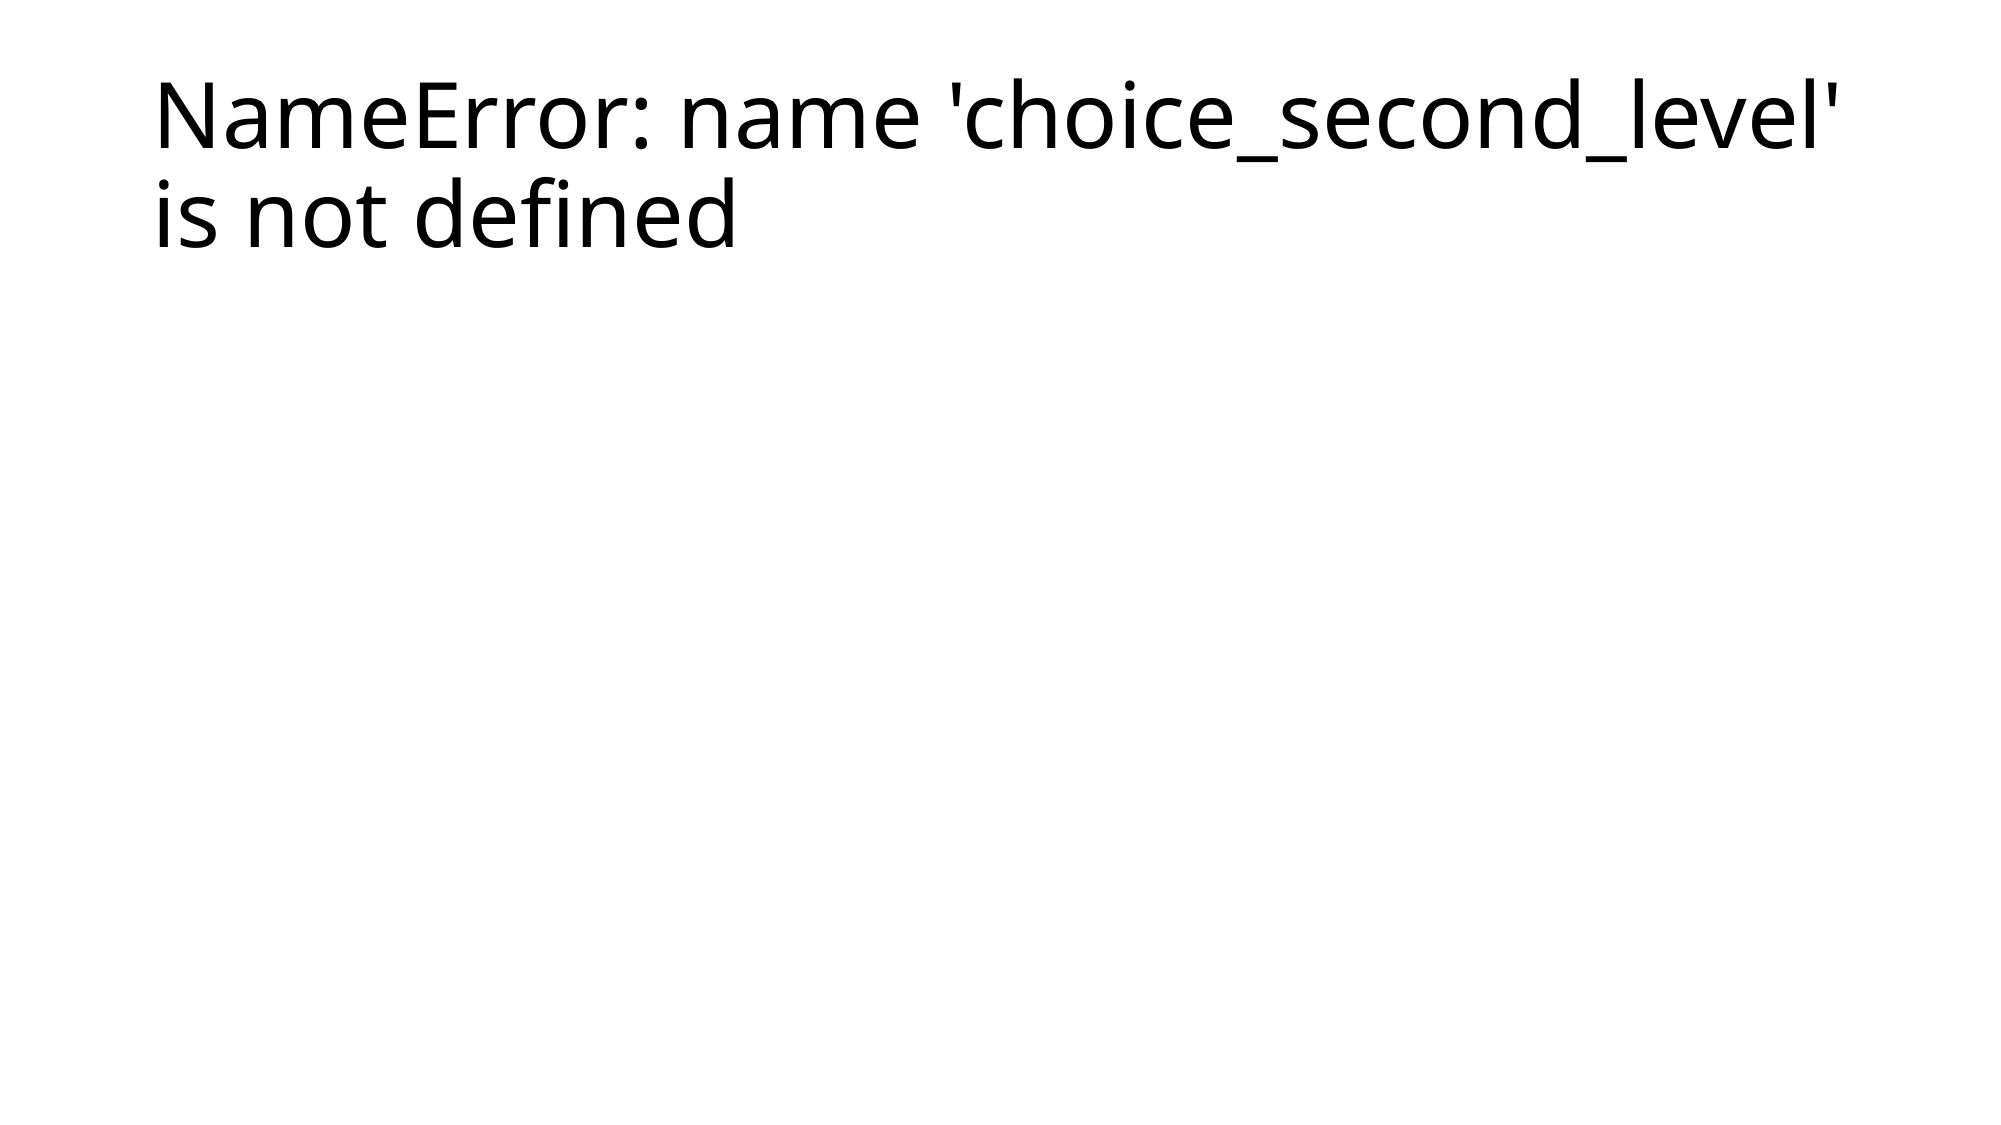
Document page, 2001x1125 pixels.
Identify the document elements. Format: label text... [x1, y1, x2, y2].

title NameError: name 'choice_second_level' is not defined [137, 59, 1863, 278]
